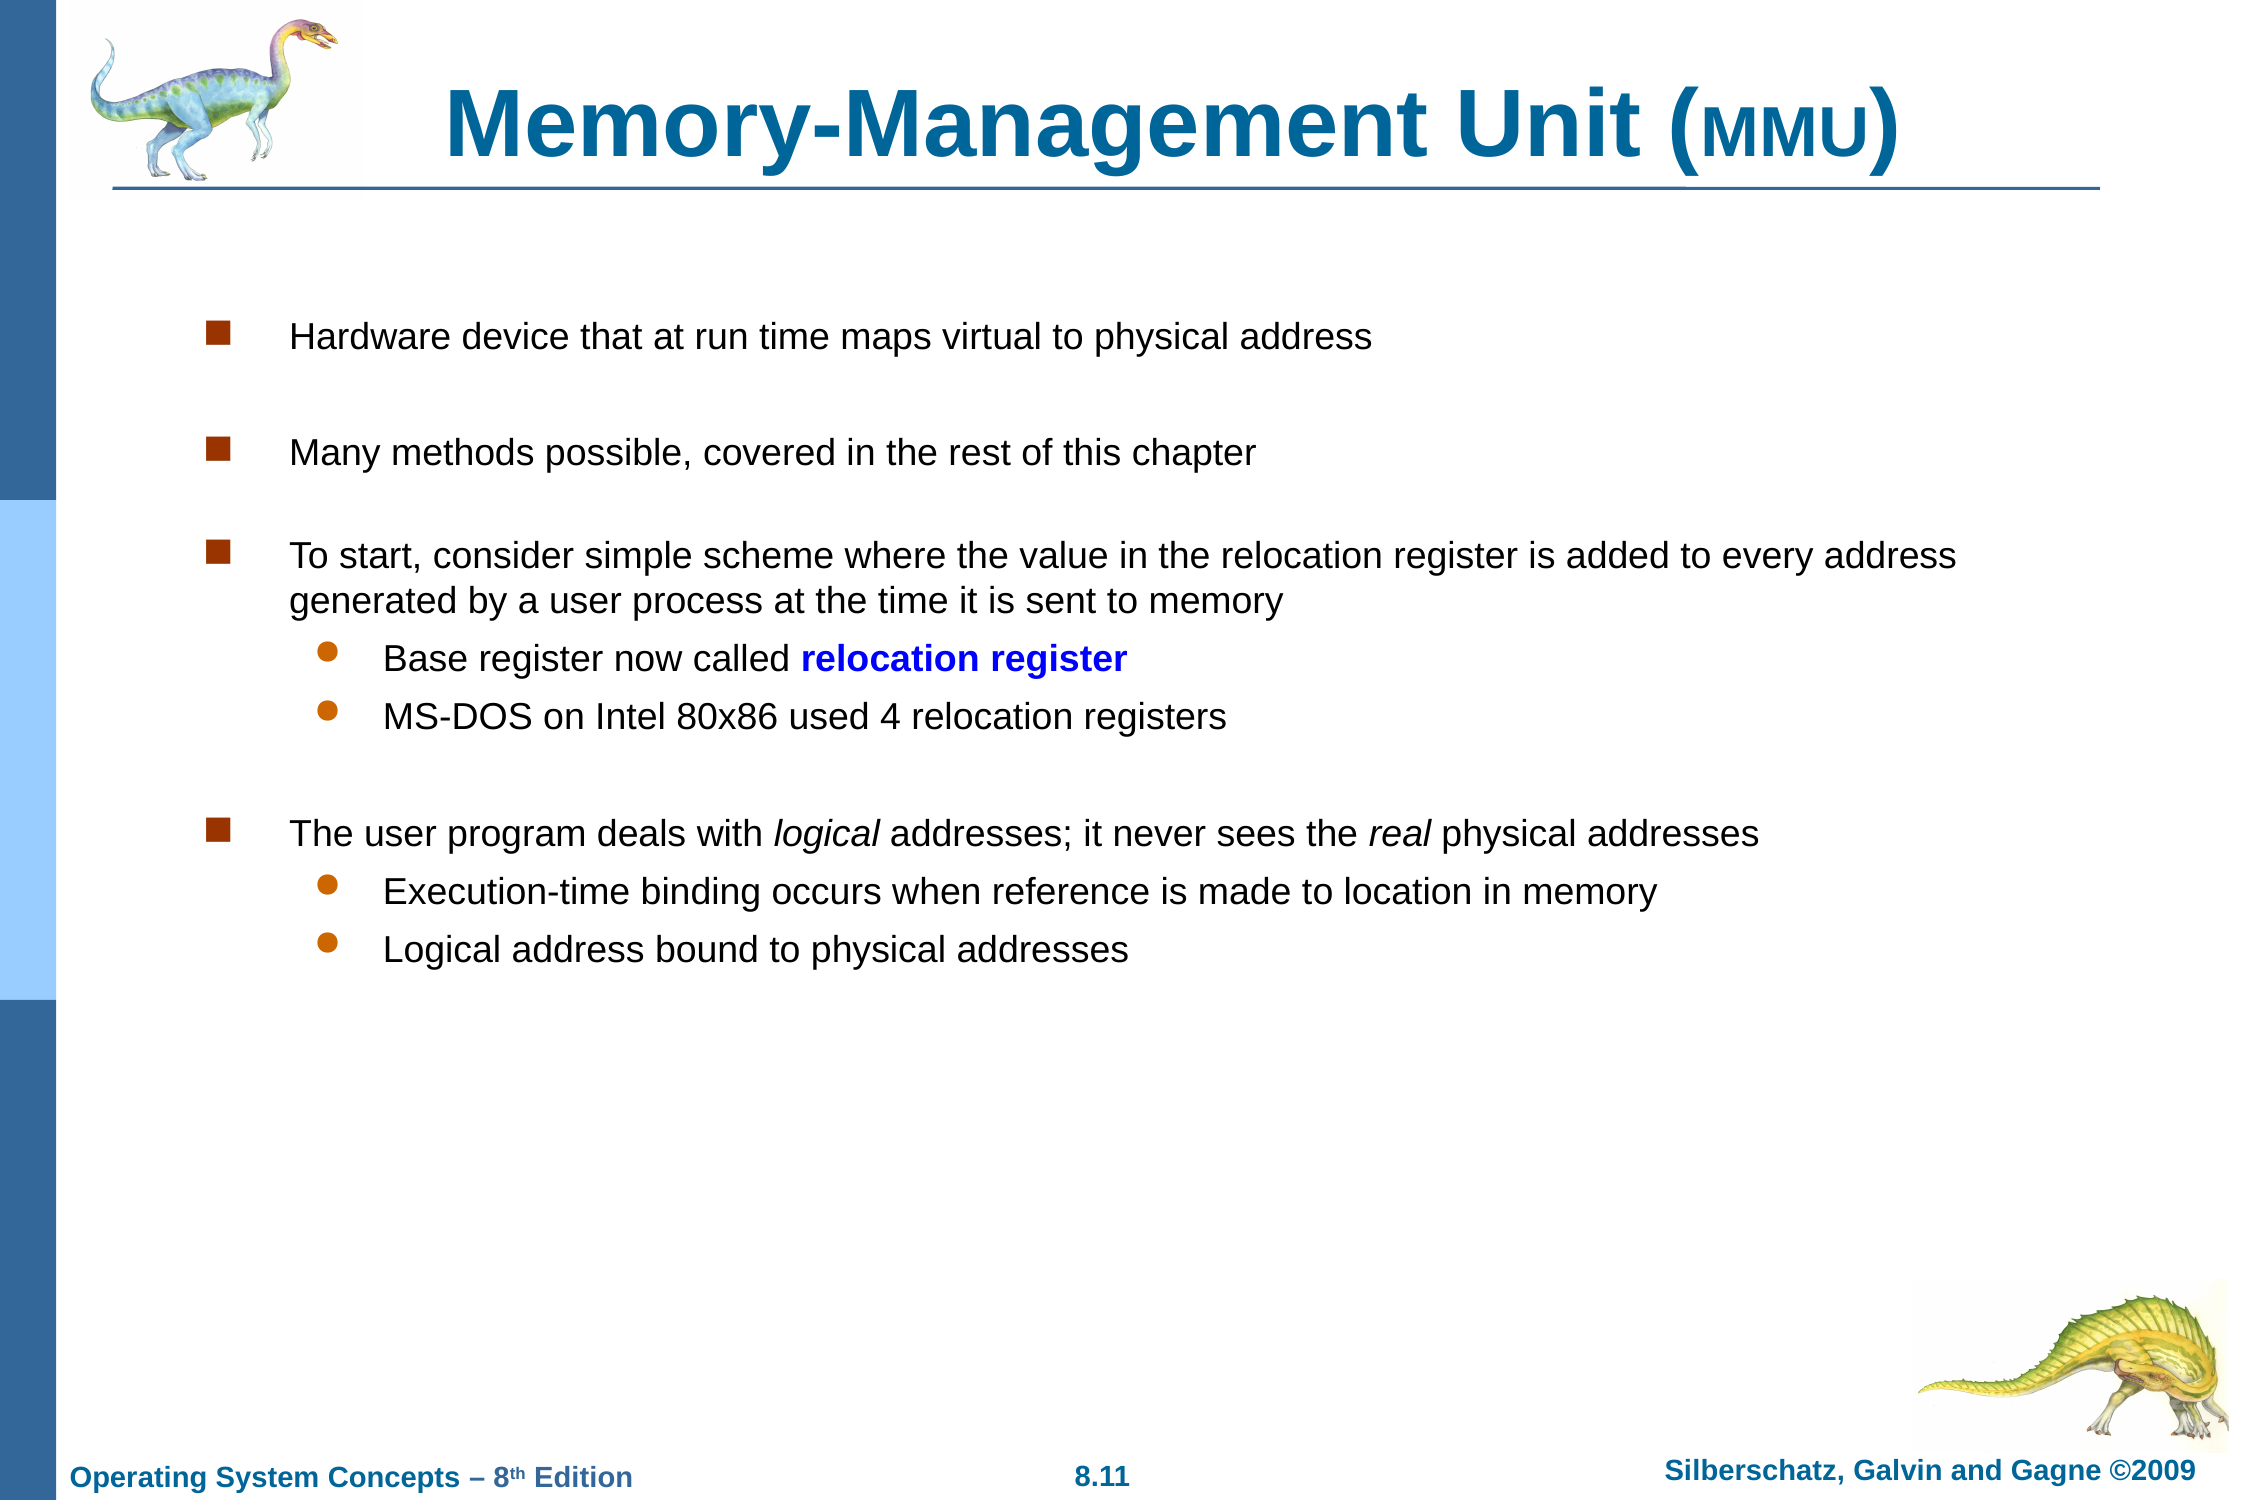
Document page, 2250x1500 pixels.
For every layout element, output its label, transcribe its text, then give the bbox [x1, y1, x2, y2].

picture [70, 0, 365, 199]
title Memory-Management Unit (MMU) [208, 60, 2138, 187]
picture [1913, 1279, 2229, 1453]
list Hardware device that at run time maps virtual to physical address Many methods possible, covered in the rest of this chapter To start, consider simple scheme where the value in the relocation register is added to every address generated by a user process at the time it is sent to memory Base register now called relocation register MS-DOS on Intel 80x86 used 4 relocation registers The user program deals with logical addresses; it never sees the real physical addresses Execution-time binding occurs when reference is made to location in memory Logical address bound to physical addresses [187, 301, 2091, 1283]
